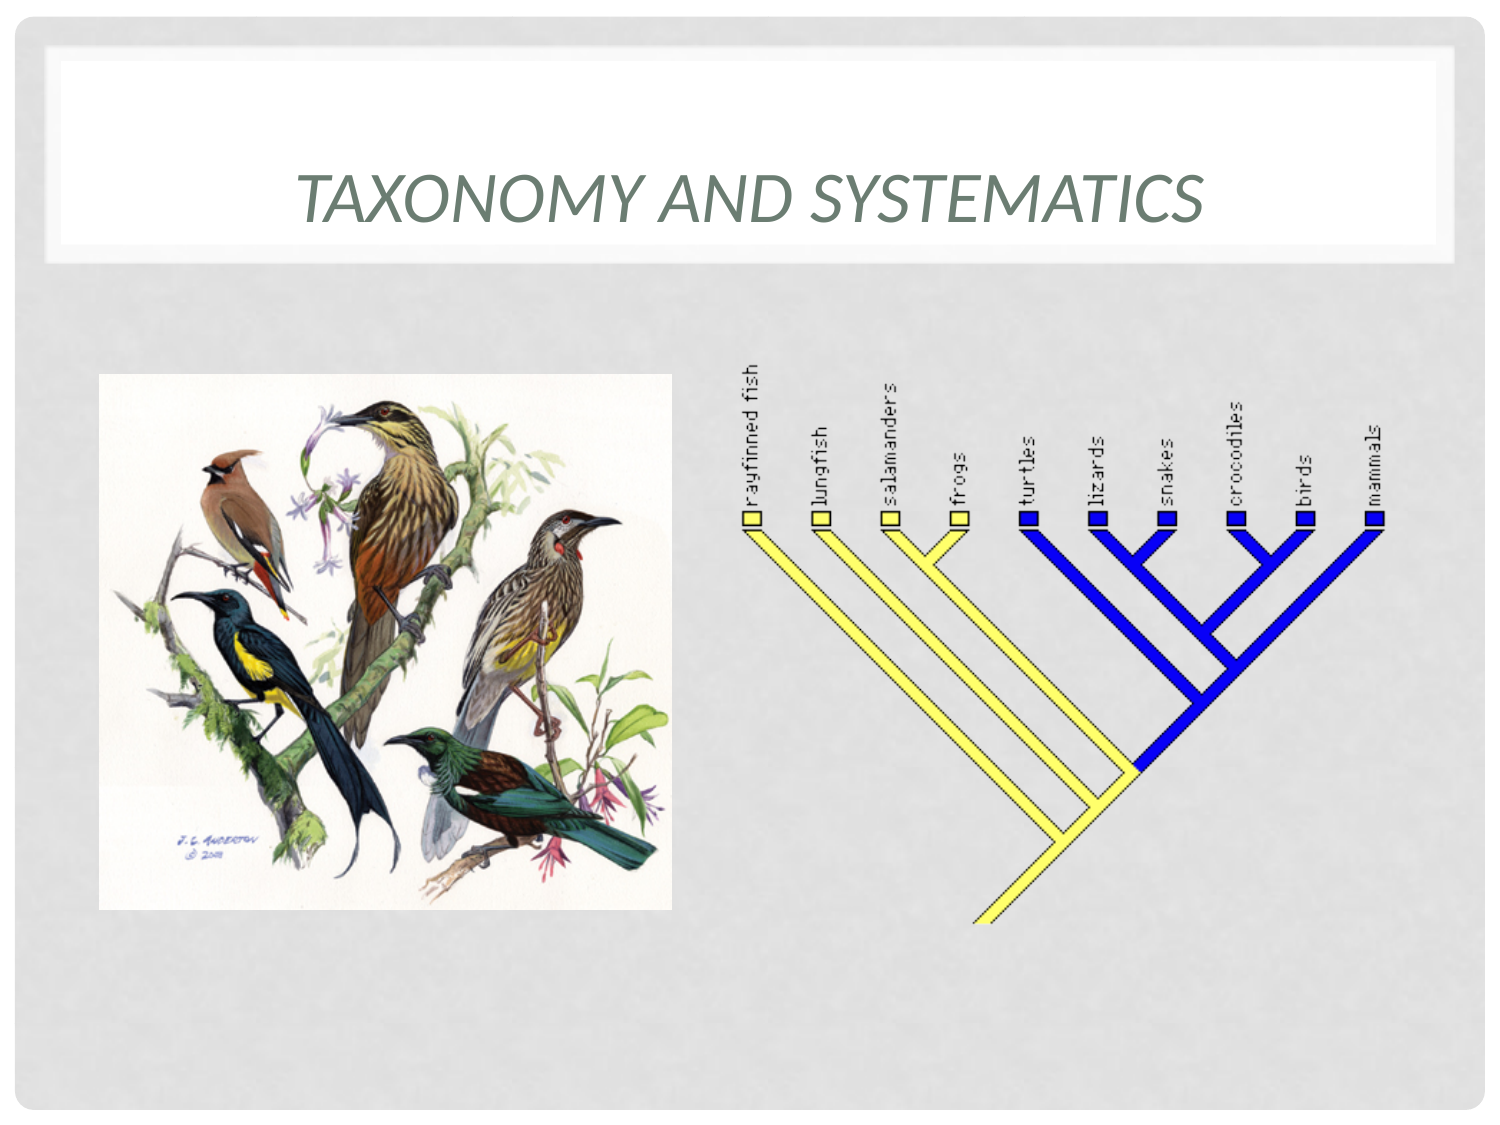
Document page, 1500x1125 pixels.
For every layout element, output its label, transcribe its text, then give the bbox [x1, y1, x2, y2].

picture [687, 324, 1426, 964]
title Taxonomy and Systematics [75, 99, 1425, 288]
picture [99, 374, 673, 910]
